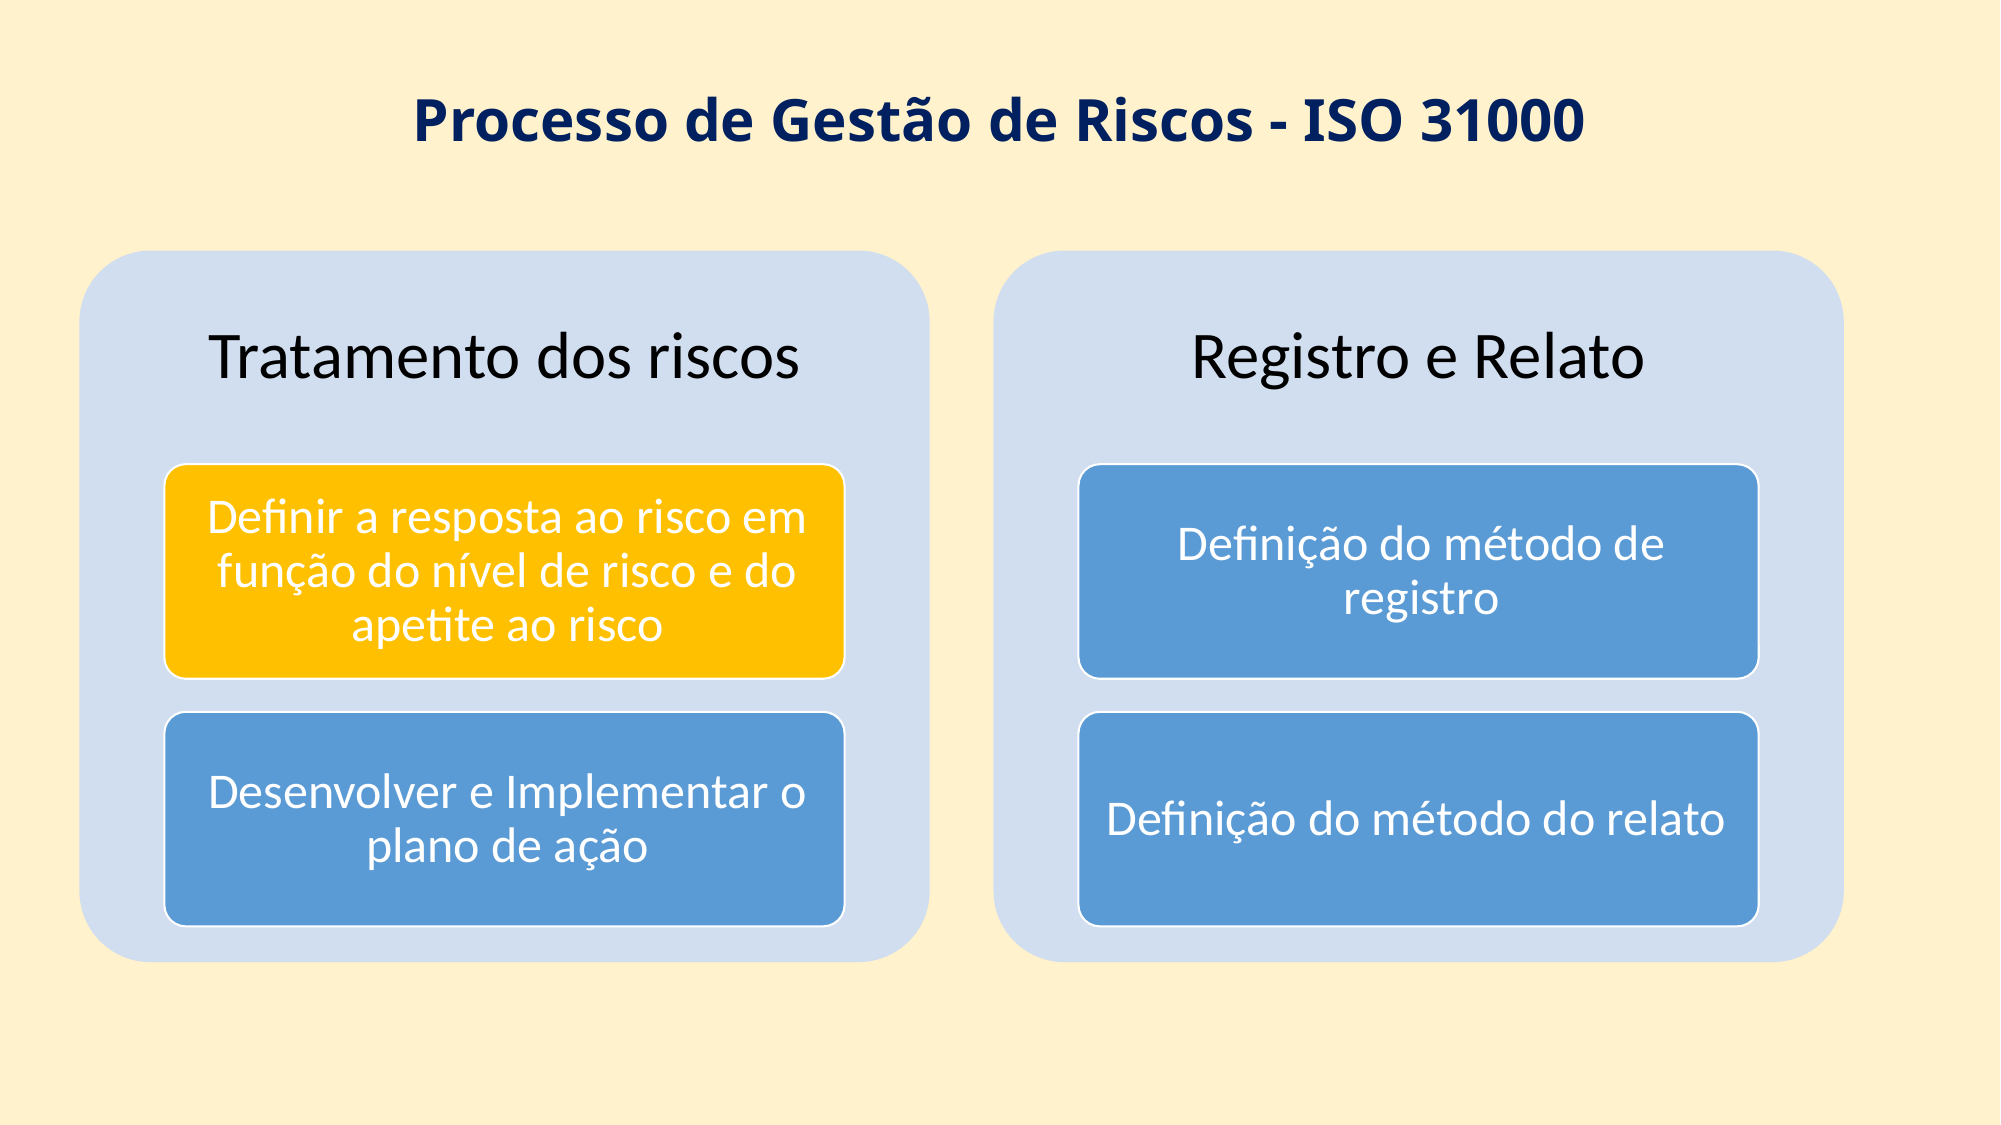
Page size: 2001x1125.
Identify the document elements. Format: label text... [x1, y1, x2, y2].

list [78, 250, 1845, 963]
title Processo de Gestão de Riscos - ISO 31000 [137, 59, 1863, 186]
